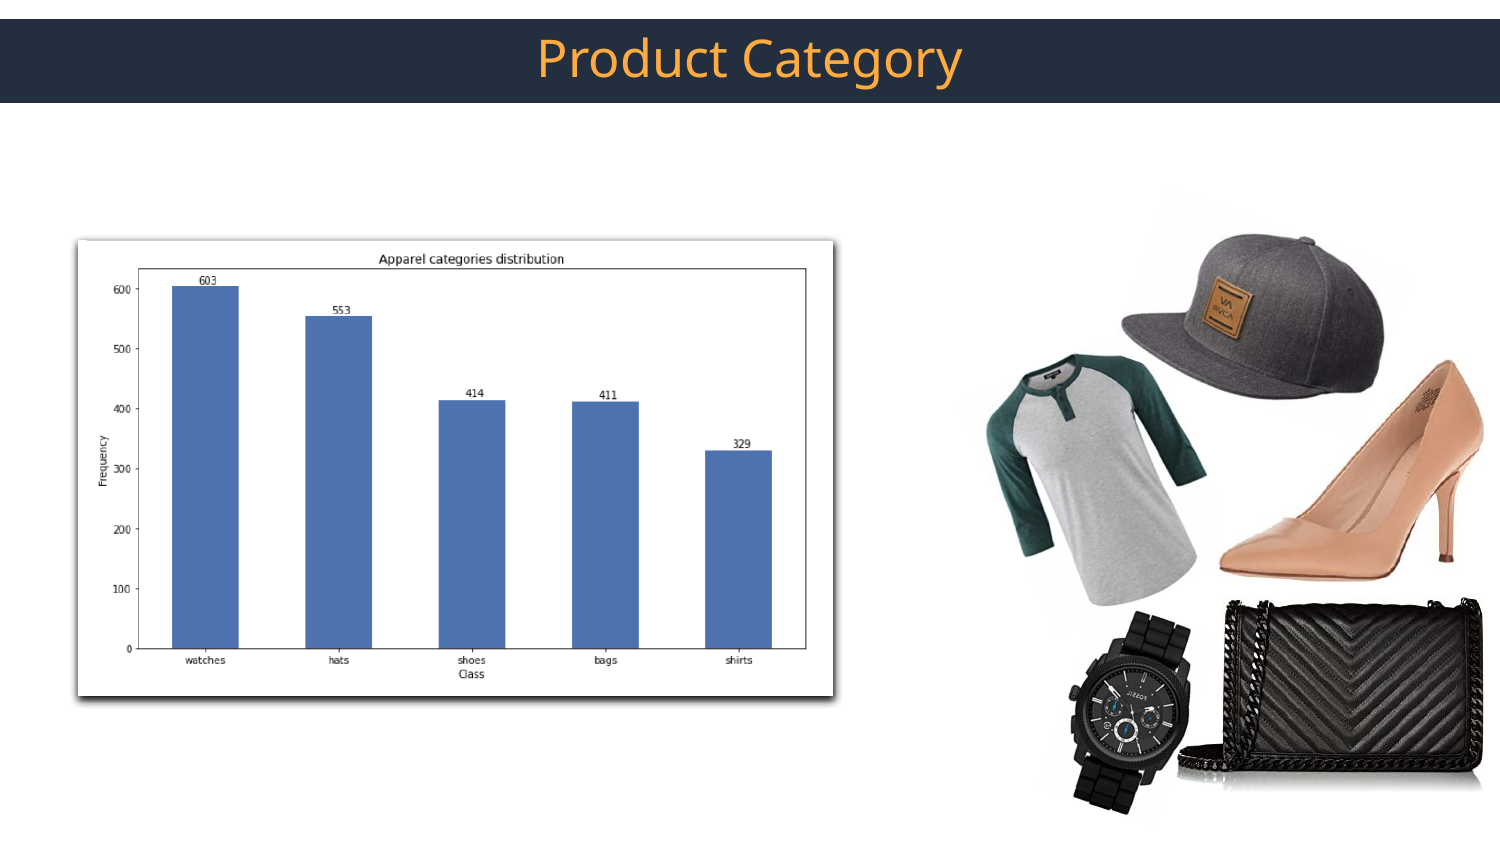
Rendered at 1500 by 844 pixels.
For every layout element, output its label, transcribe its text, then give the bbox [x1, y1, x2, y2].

picture [958, 188, 1484, 825]
title Product Category [0, 19, 1500, 103]
picture [77, 239, 834, 696]
